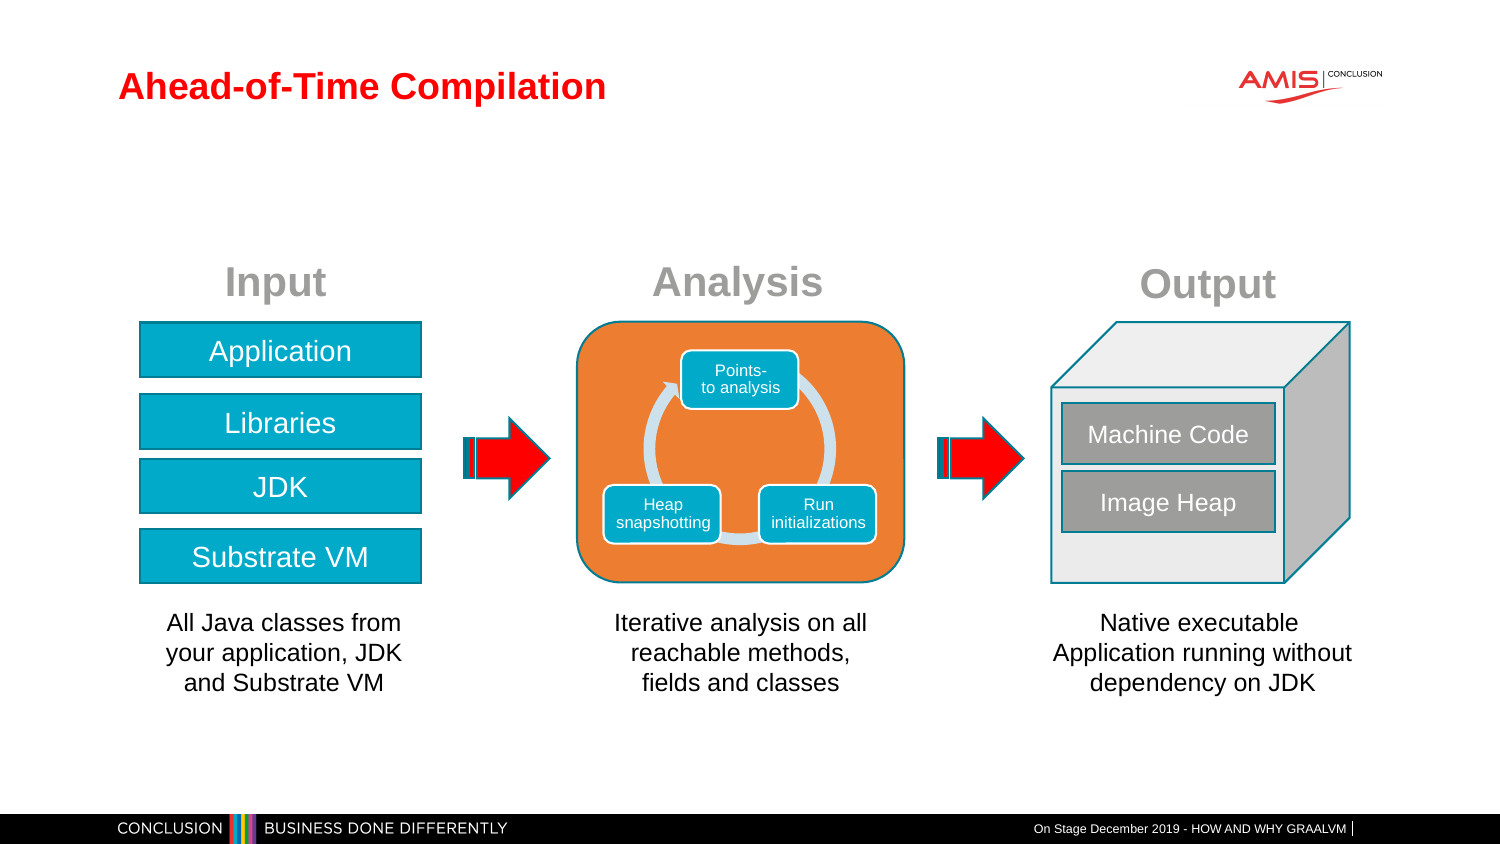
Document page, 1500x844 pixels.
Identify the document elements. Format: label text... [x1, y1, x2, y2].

text_box Application [139, 321, 422, 378]
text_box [1056, 324, 1345, 386]
text_box Libraries [139, 393, 422, 450]
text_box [603, 339, 877, 555]
text_box JDK [139, 458, 422, 514]
title Ahead-of-Time Compilation [118, 47, 1205, 130]
footer On Stage December 2019 - HOW AND WHY GRAALVM [814, 820, 1347, 839]
text_box [937, 415, 1026, 501]
text_box Machine Code [1061, 402, 1276, 465]
text_box [575, 320, 906, 584]
text_box [463, 415, 552, 501]
text_box Substrate VM [139, 528, 422, 584]
text_box [1050, 321, 1351, 584]
text_box Input [153, 254, 399, 306]
text_box All Java classes from your application, JDK and Substrate VM [147, 606, 421, 697]
text_box Analysis [615, 254, 861, 306]
text_box Image Heap [1061, 470, 1276, 533]
text_box Iterative analysis on all reachable methods, fields and classes [604, 606, 878, 697]
picture [239, 814, 1500, 844]
picture [1205, 59, 1388, 106]
text_box Output [1085, 256, 1331, 308]
text_box Native executable Application running without dependency on JDK [1051, 606, 1355, 697]
picture [0, 814, 236, 844]
